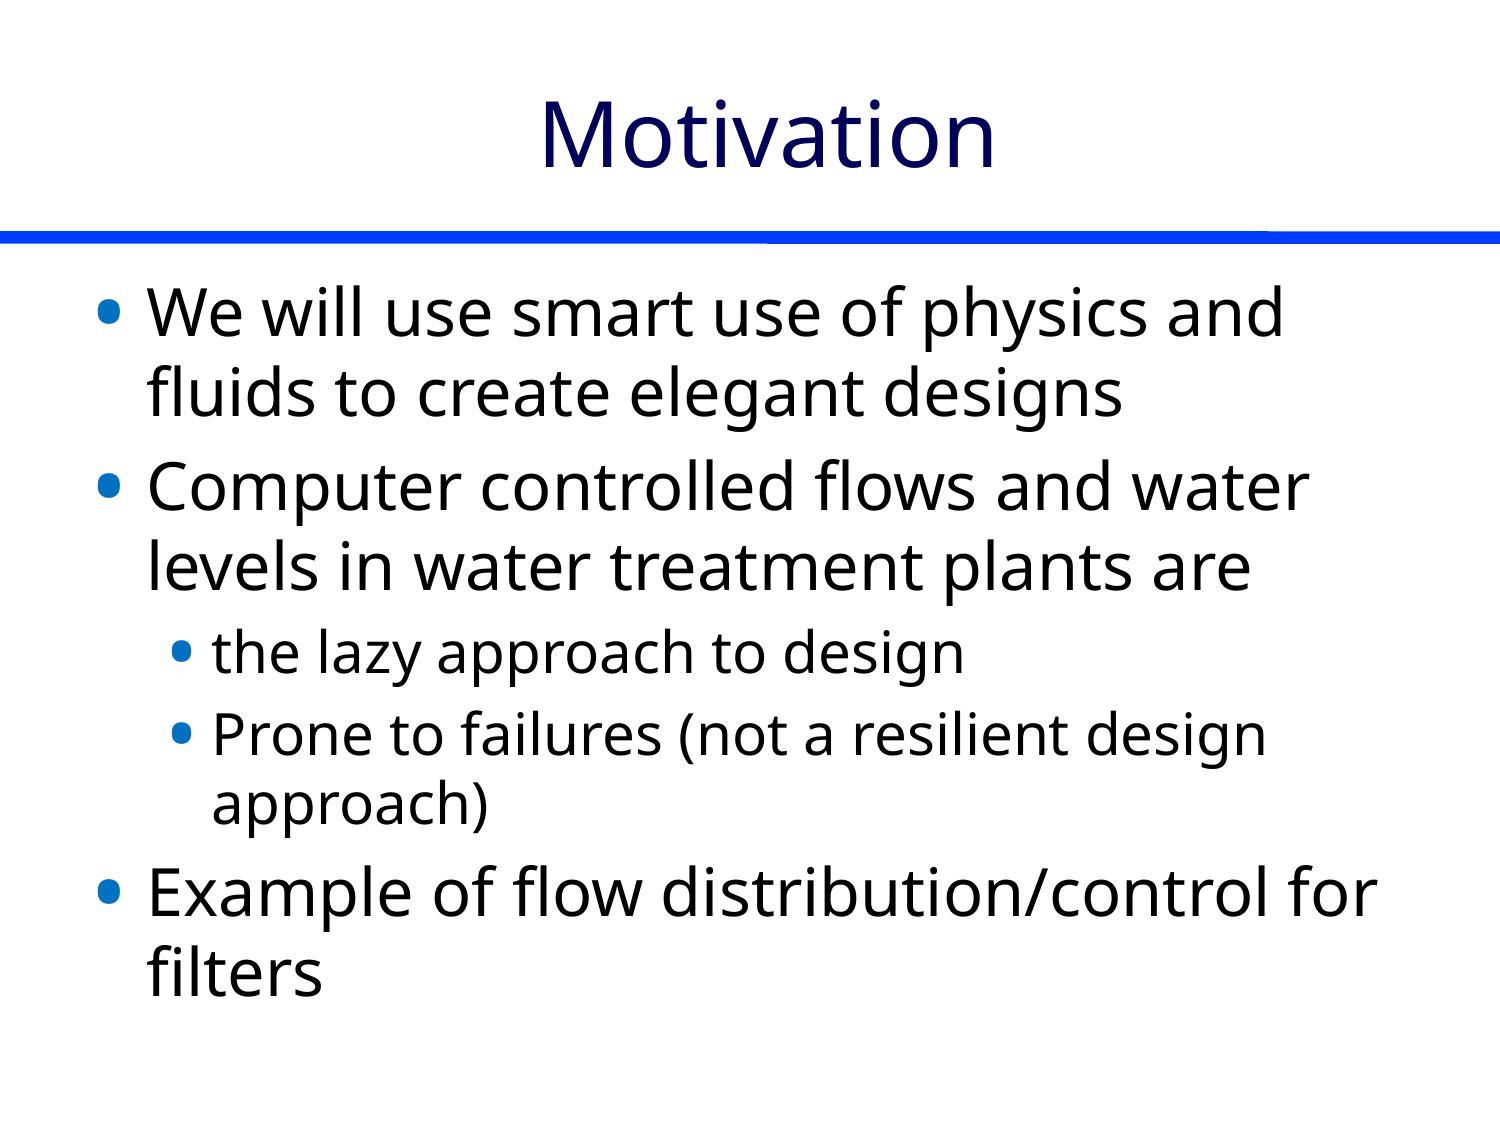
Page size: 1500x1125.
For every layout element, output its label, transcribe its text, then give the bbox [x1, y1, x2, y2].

title Motivation [75, 37, 1463, 225]
list We will use smart use of physics and fluids to create elegant designs Computer controlled flows and water levels in water treatment plants are the lazy approach to design Prone to failures (not a resilient design approach) Example of flow distribution/control for filters [74, 262, 1426, 1006]
